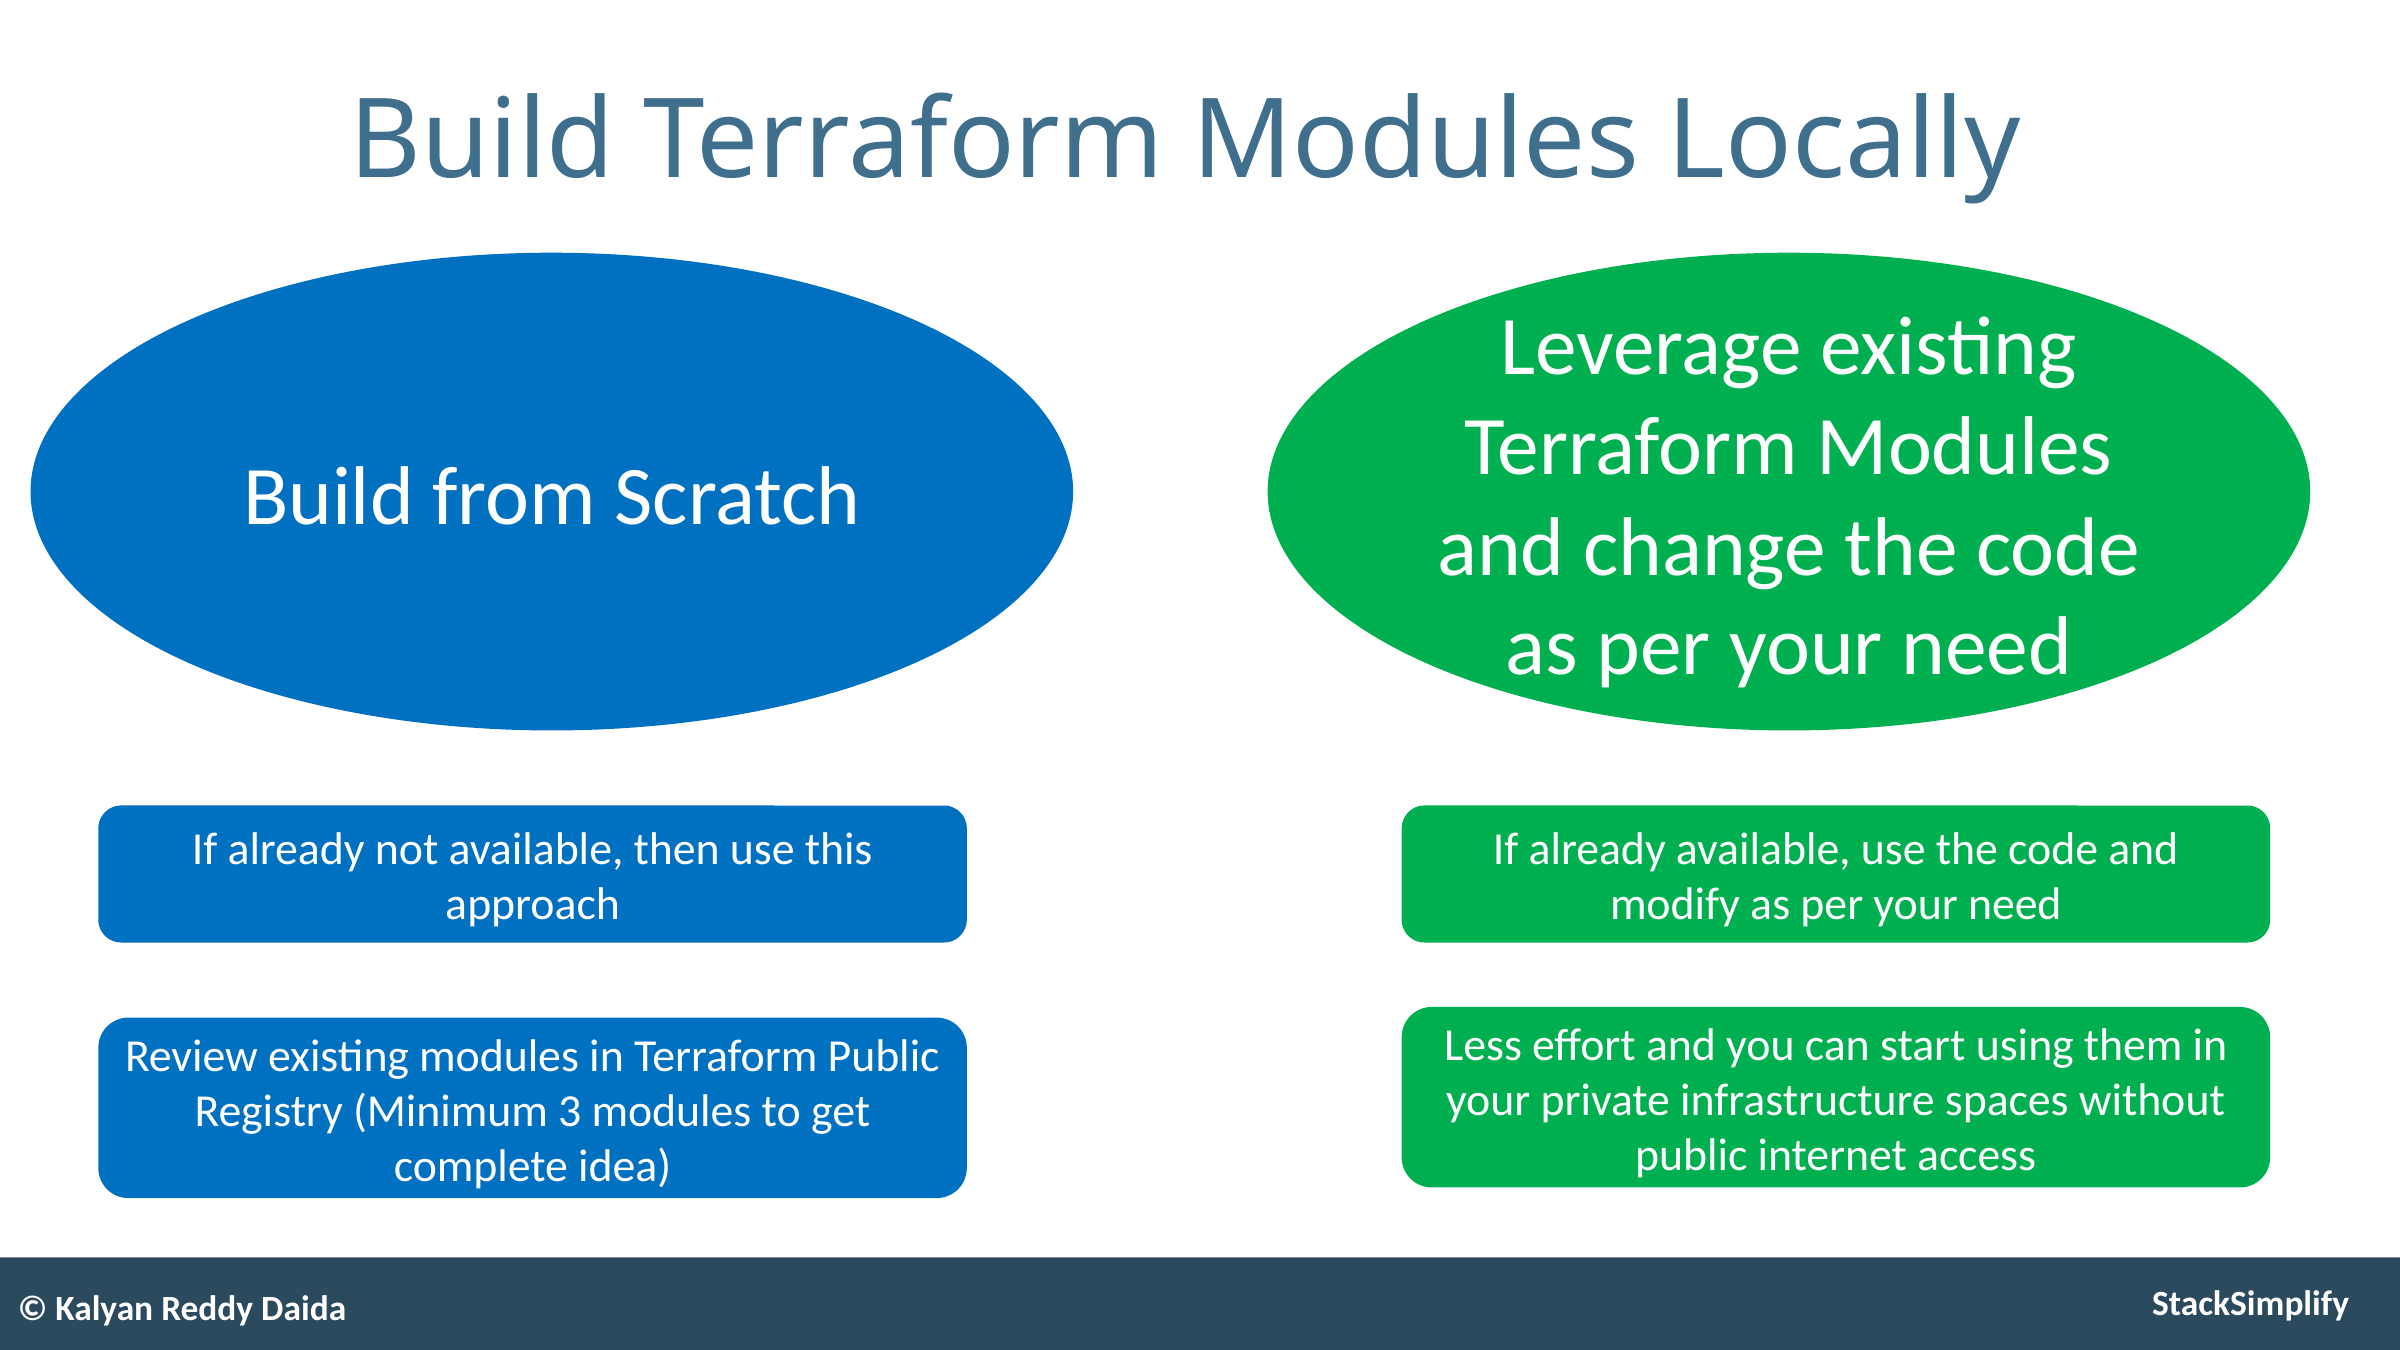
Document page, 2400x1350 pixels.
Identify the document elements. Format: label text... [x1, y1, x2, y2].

text_box Less effort and you can start using them in your private infrastructure spaces without public internet access [1399, 1004, 2273, 1190]
text_box Leverage existing Terraform Modules and change the code as per your need [1265, 250, 2313, 733]
text_box Build from Scratch [28, 250, 1076, 733]
footer © Kalyan Reddy Daida [0, 1269, 810, 1342]
text_box If already available, use the code and modify as per your need [1399, 803, 2273, 945]
text_box Review existing modules in Terraform Public Registry (Minimum 3 modules to get complete idea) [96, 1015, 969, 1201]
title Build Terraform Modules Locally [165, 44, 2235, 240]
text_box If already not available, then use this approach [96, 803, 969, 945]
